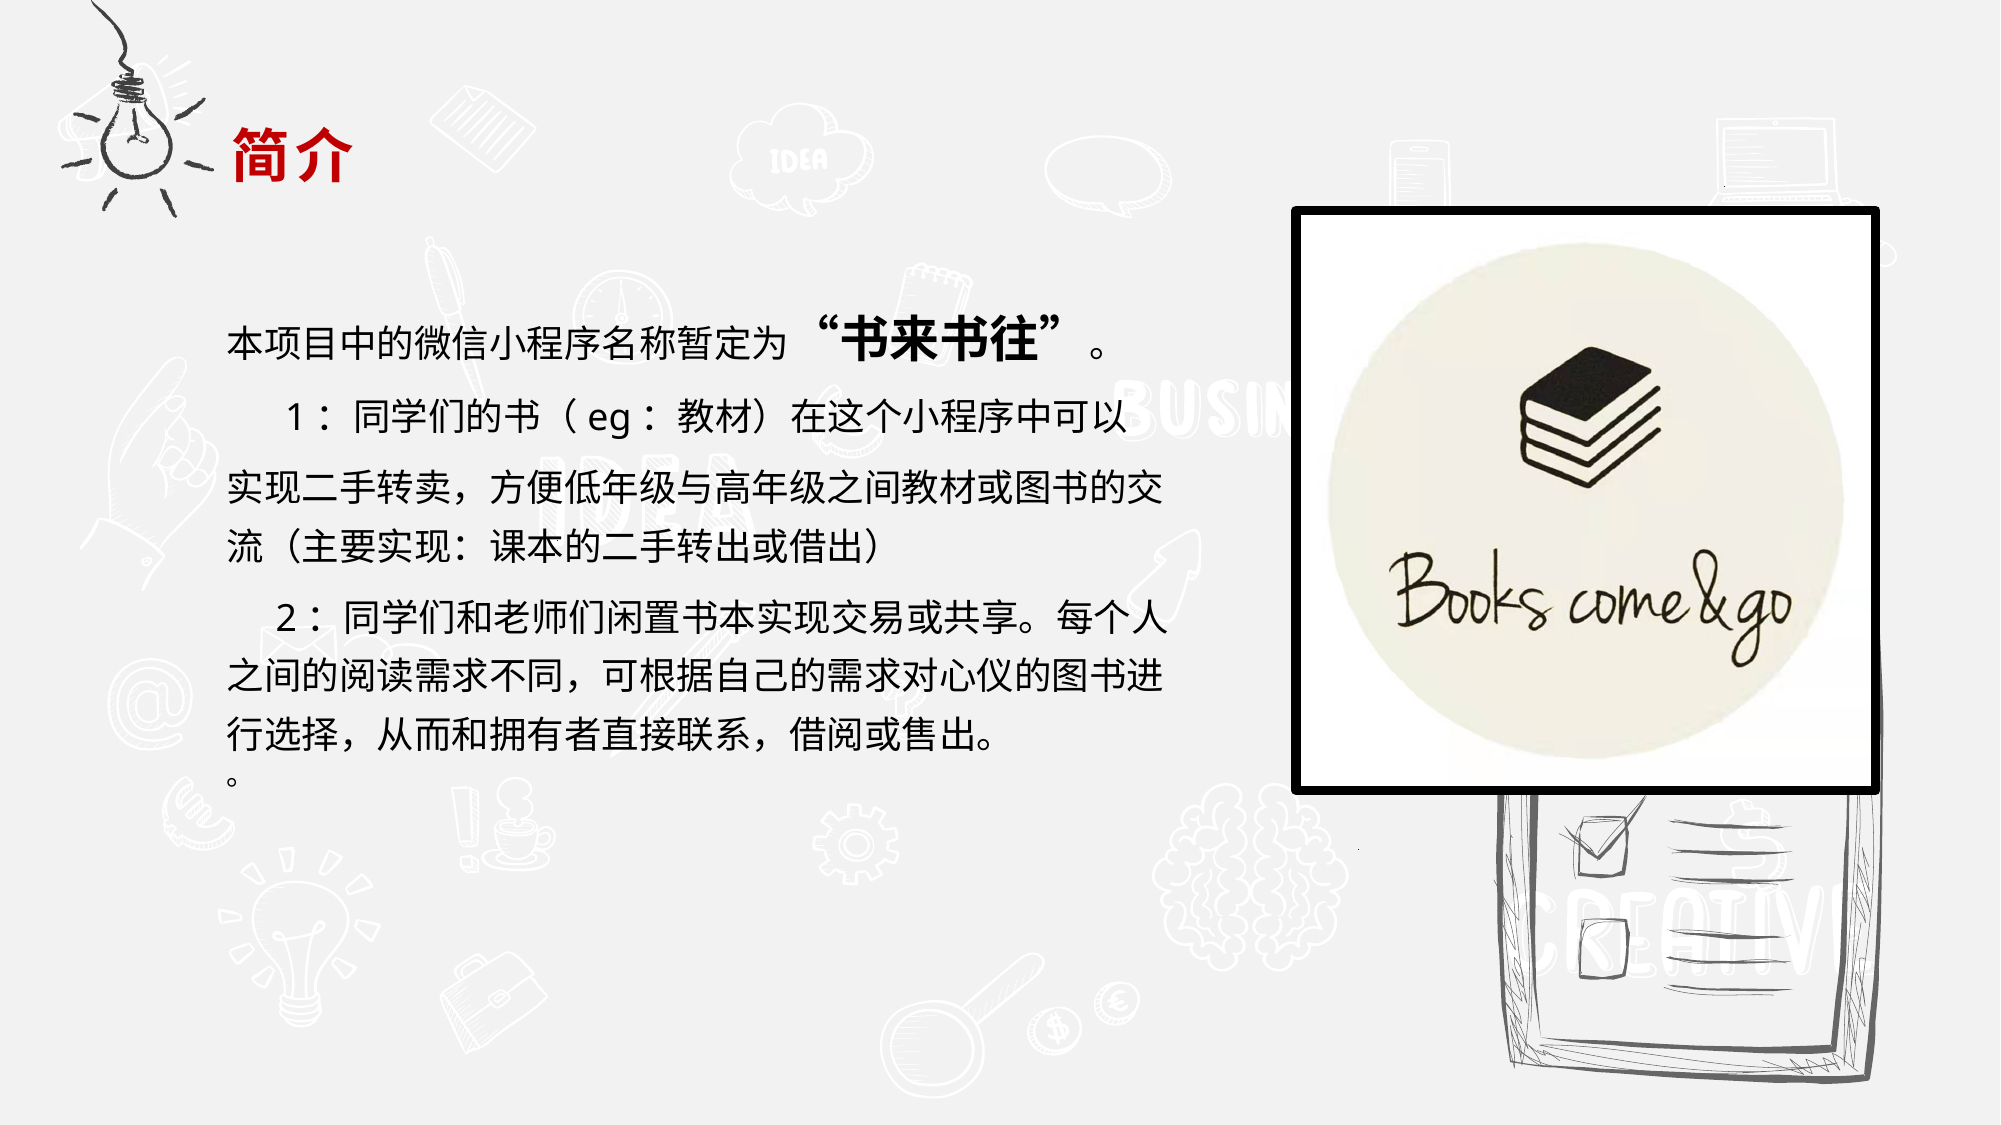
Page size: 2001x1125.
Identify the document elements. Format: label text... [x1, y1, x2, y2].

text_box 简介 [216, 112, 369, 197]
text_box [1430, 571, 1943, 1116]
picture [1300, 215, 1871, 786]
text_box 本项目中的微信小程序名称暂定为“书来书往”。 1：同学们的书（eg：教材）在这个小程序中可以 实现二手转卖，方便低年级与高年级之间教材或图书的交流（主要实现：课本的二手转出或借出） 2：同学们和老师们闲置书本实现交易或共享。每个人之间的阅读需求不同，可根据自己的需求对心仪的图书进行选择，从而和拥有者直接联系，借阅或售出。 。 [212, 282, 1212, 799]
